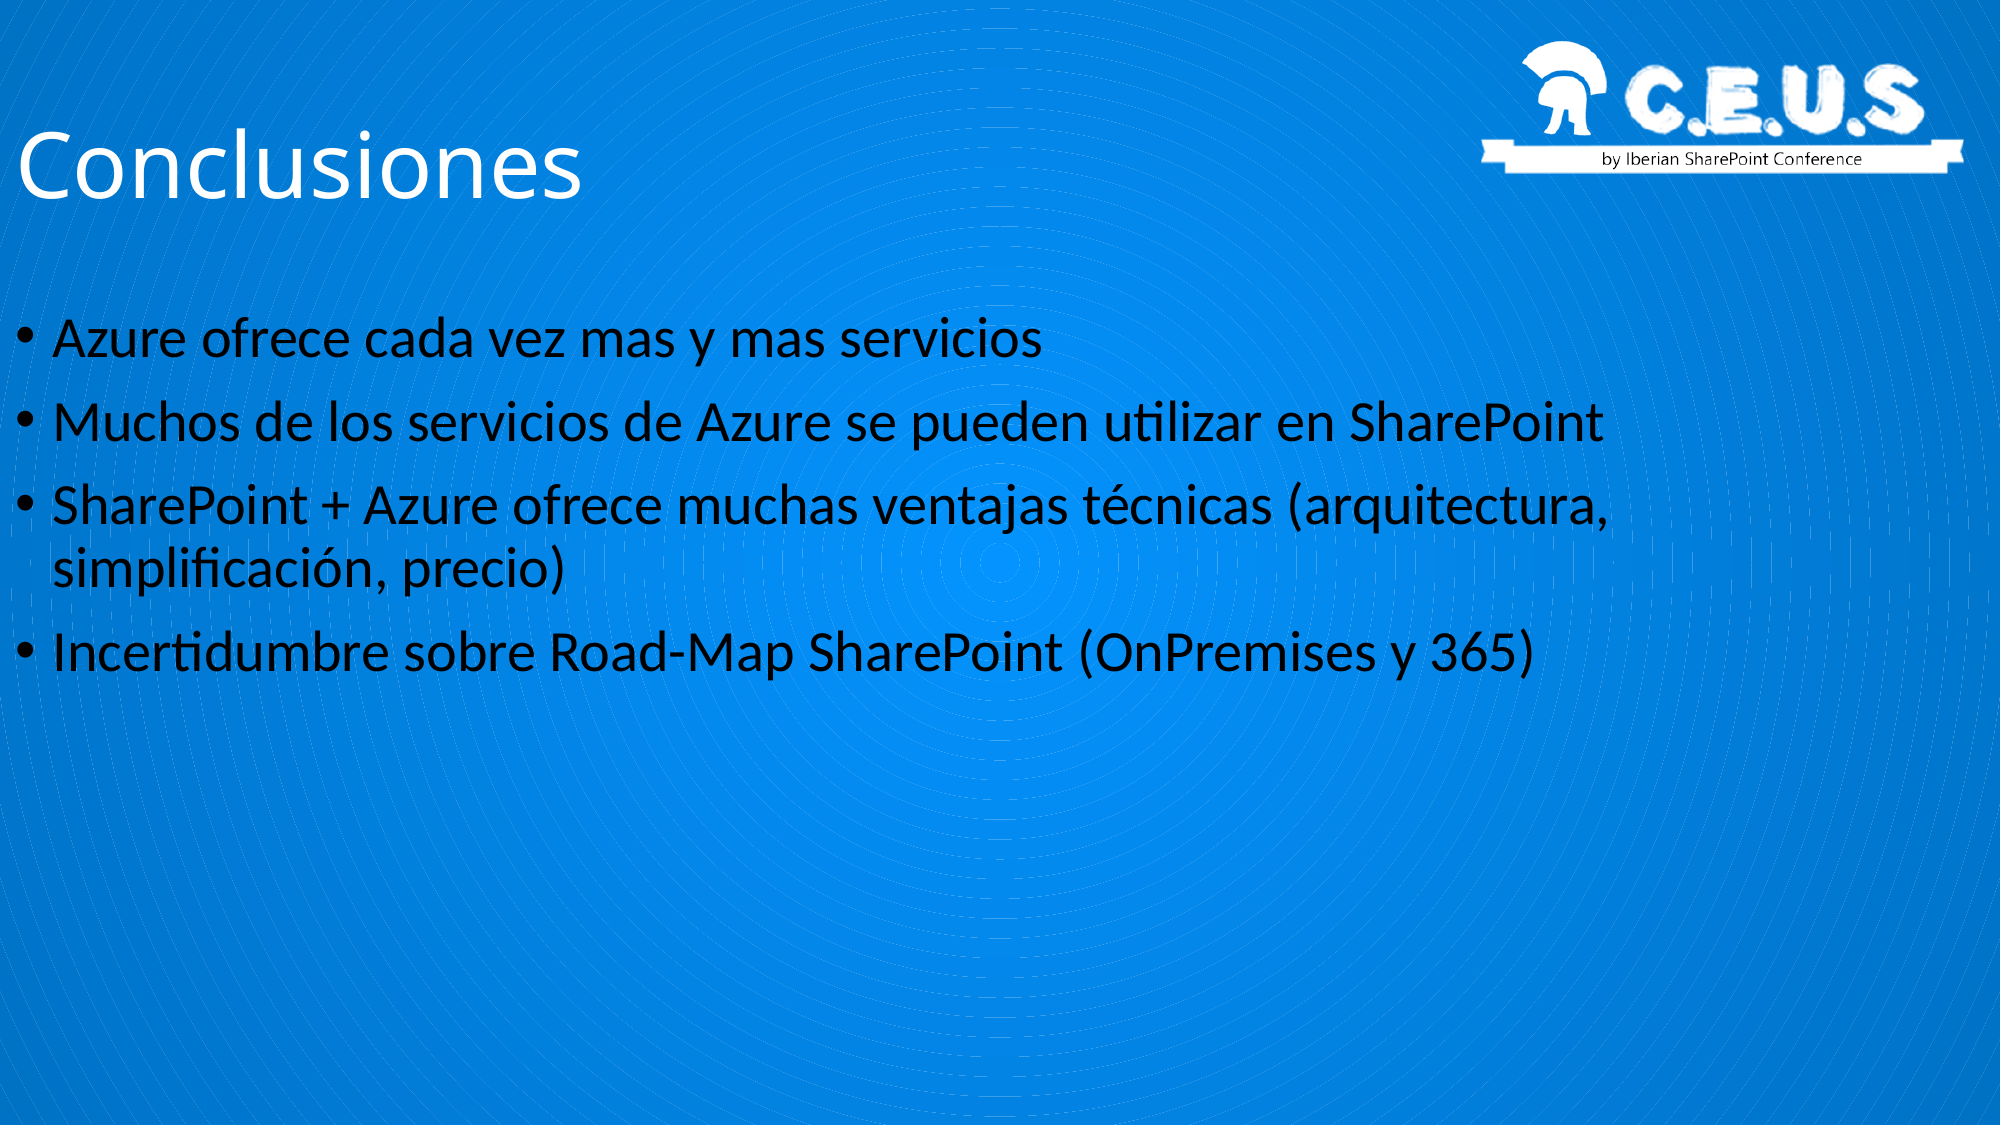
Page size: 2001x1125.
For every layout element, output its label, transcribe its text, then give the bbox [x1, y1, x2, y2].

title Conclusiones [0, 59, 1725, 278]
list Azure ofrece cada vez mas y mas servicios Muchos de los servicios de Azure se pueden utilizar en SharePoint SharePoint + Azure ofrece muchas ventajas técnicas (arquitectura, simplificación, precio) Incertidumbre sobre Road-Map SharePoint (OnPremises y 365) [0, 299, 1725, 1014]
picture [1464, 23, 1975, 194]
